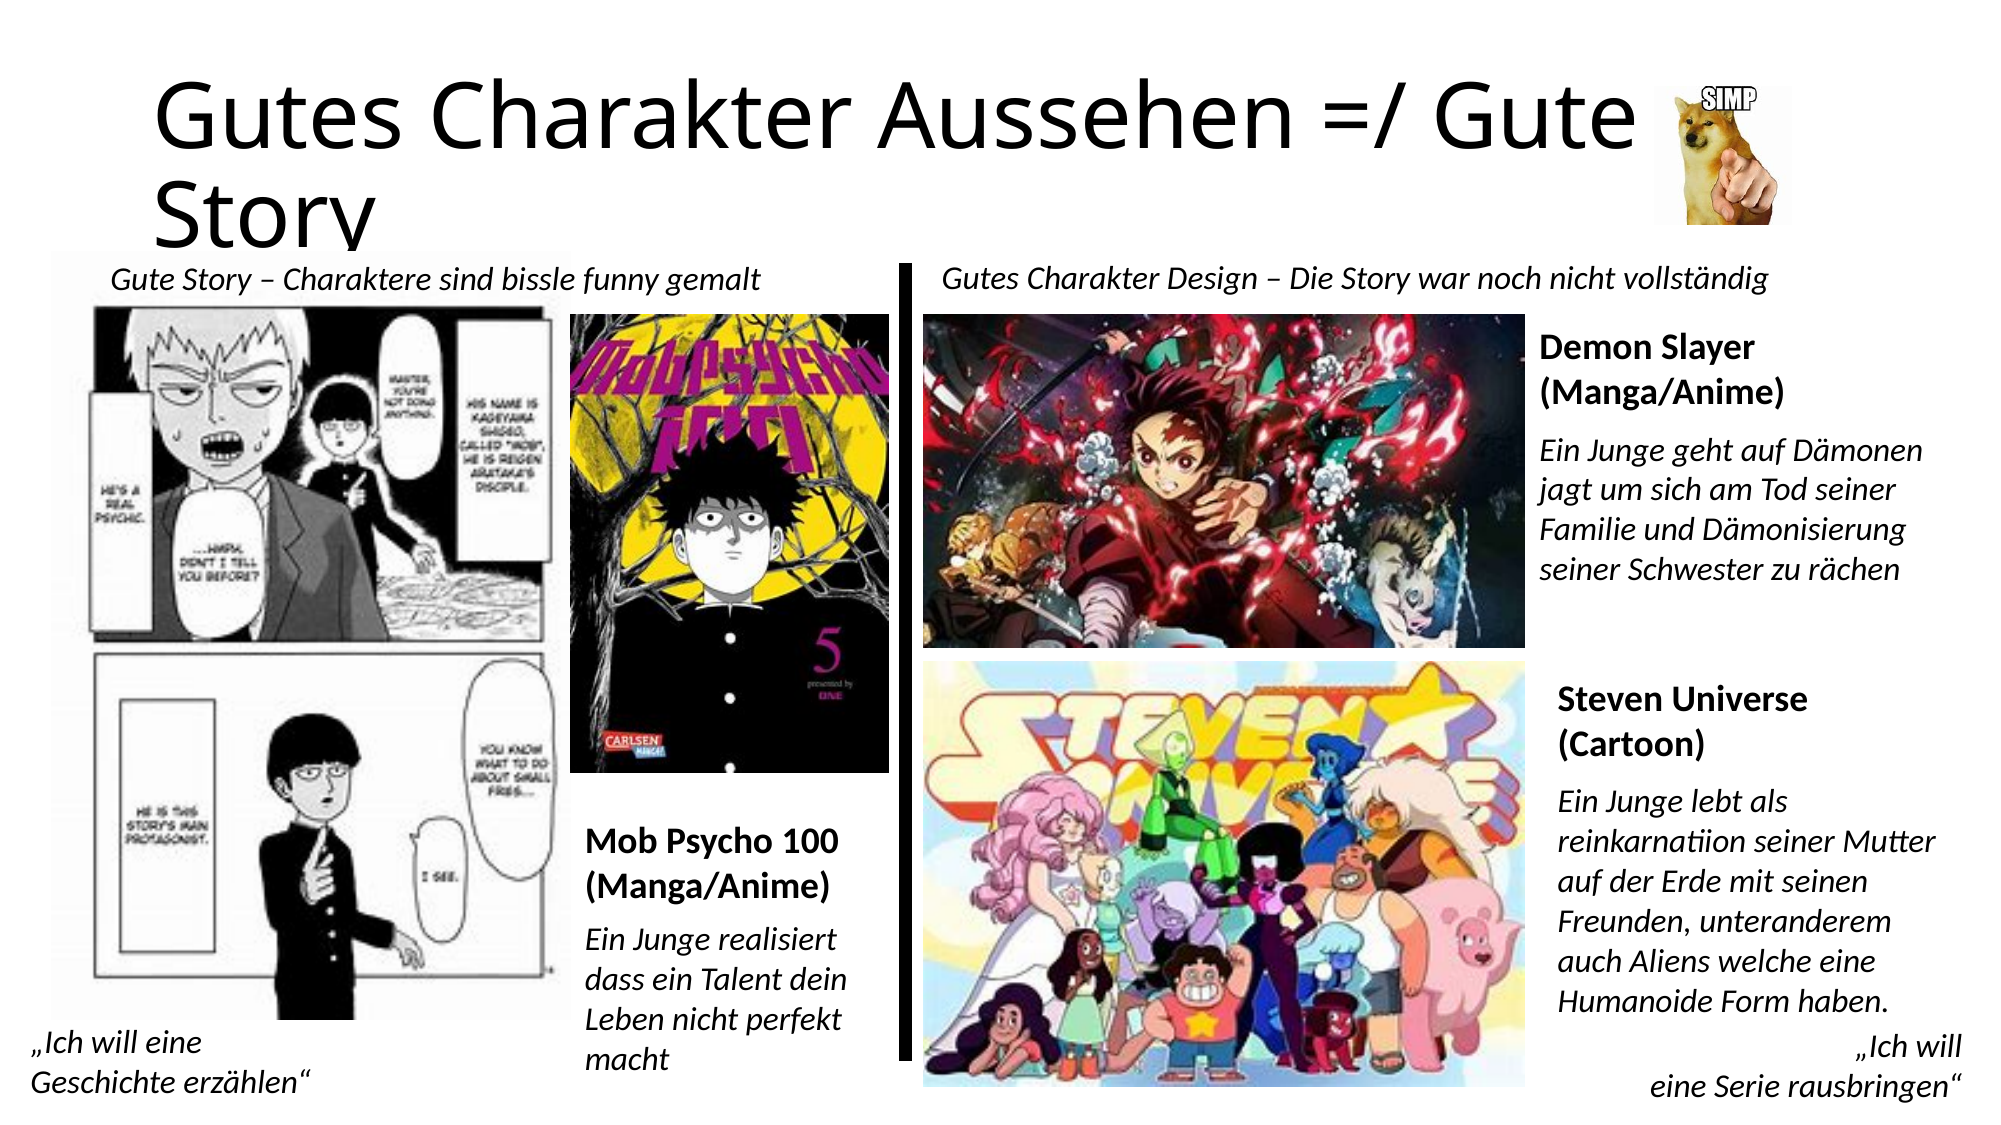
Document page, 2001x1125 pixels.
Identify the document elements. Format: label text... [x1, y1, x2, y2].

text_box Gutes Charakter Design – Die Story war noch nicht vollständig [926, 248, 1863, 304]
text_box Gute Story – Charaktere sind bissle funny gemalt [95, 249, 884, 305]
text_box Ein Junge realisiert dass ein Talent dein Leben nicht perfekt macht [570, 910, 889, 1085]
text_box Ein Junge lebt als reinkarnatiion seiner Mutter auf der Erde mit seinen Freunden, unteranderem auch Aliens welche eine Humanoide Form haben. [1542, 772, 1978, 1017]
text_box Steven Universe (Cartoon) [1542, 666, 1934, 771]
picture [923, 661, 1525, 1087]
text_box Mob Psycho 100 (Manga/Anime) [571, 809, 863, 910]
text_box „Ich will eine Geschichte erzählen“ [15, 1012, 335, 1108]
text_box „Ich will eine Serie rausbringen“ [1524, 1017, 1978, 1112]
text_box Ein Junge geht auf Dämonen jagt um sich am Tod seiner Familie und Dämonisierung seiner Schwester zu rächen [1525, 420, 1960, 595]
picture [923, 314, 1525, 648]
title Gutes Charakter Aussehen =/ Gute Story [137, 59, 1863, 278]
picture [51, 251, 889, 1020]
text_box Demon Slayer (Manga/Anime) [1525, 314, 1819, 419]
picture [1653, 86, 1792, 225]
